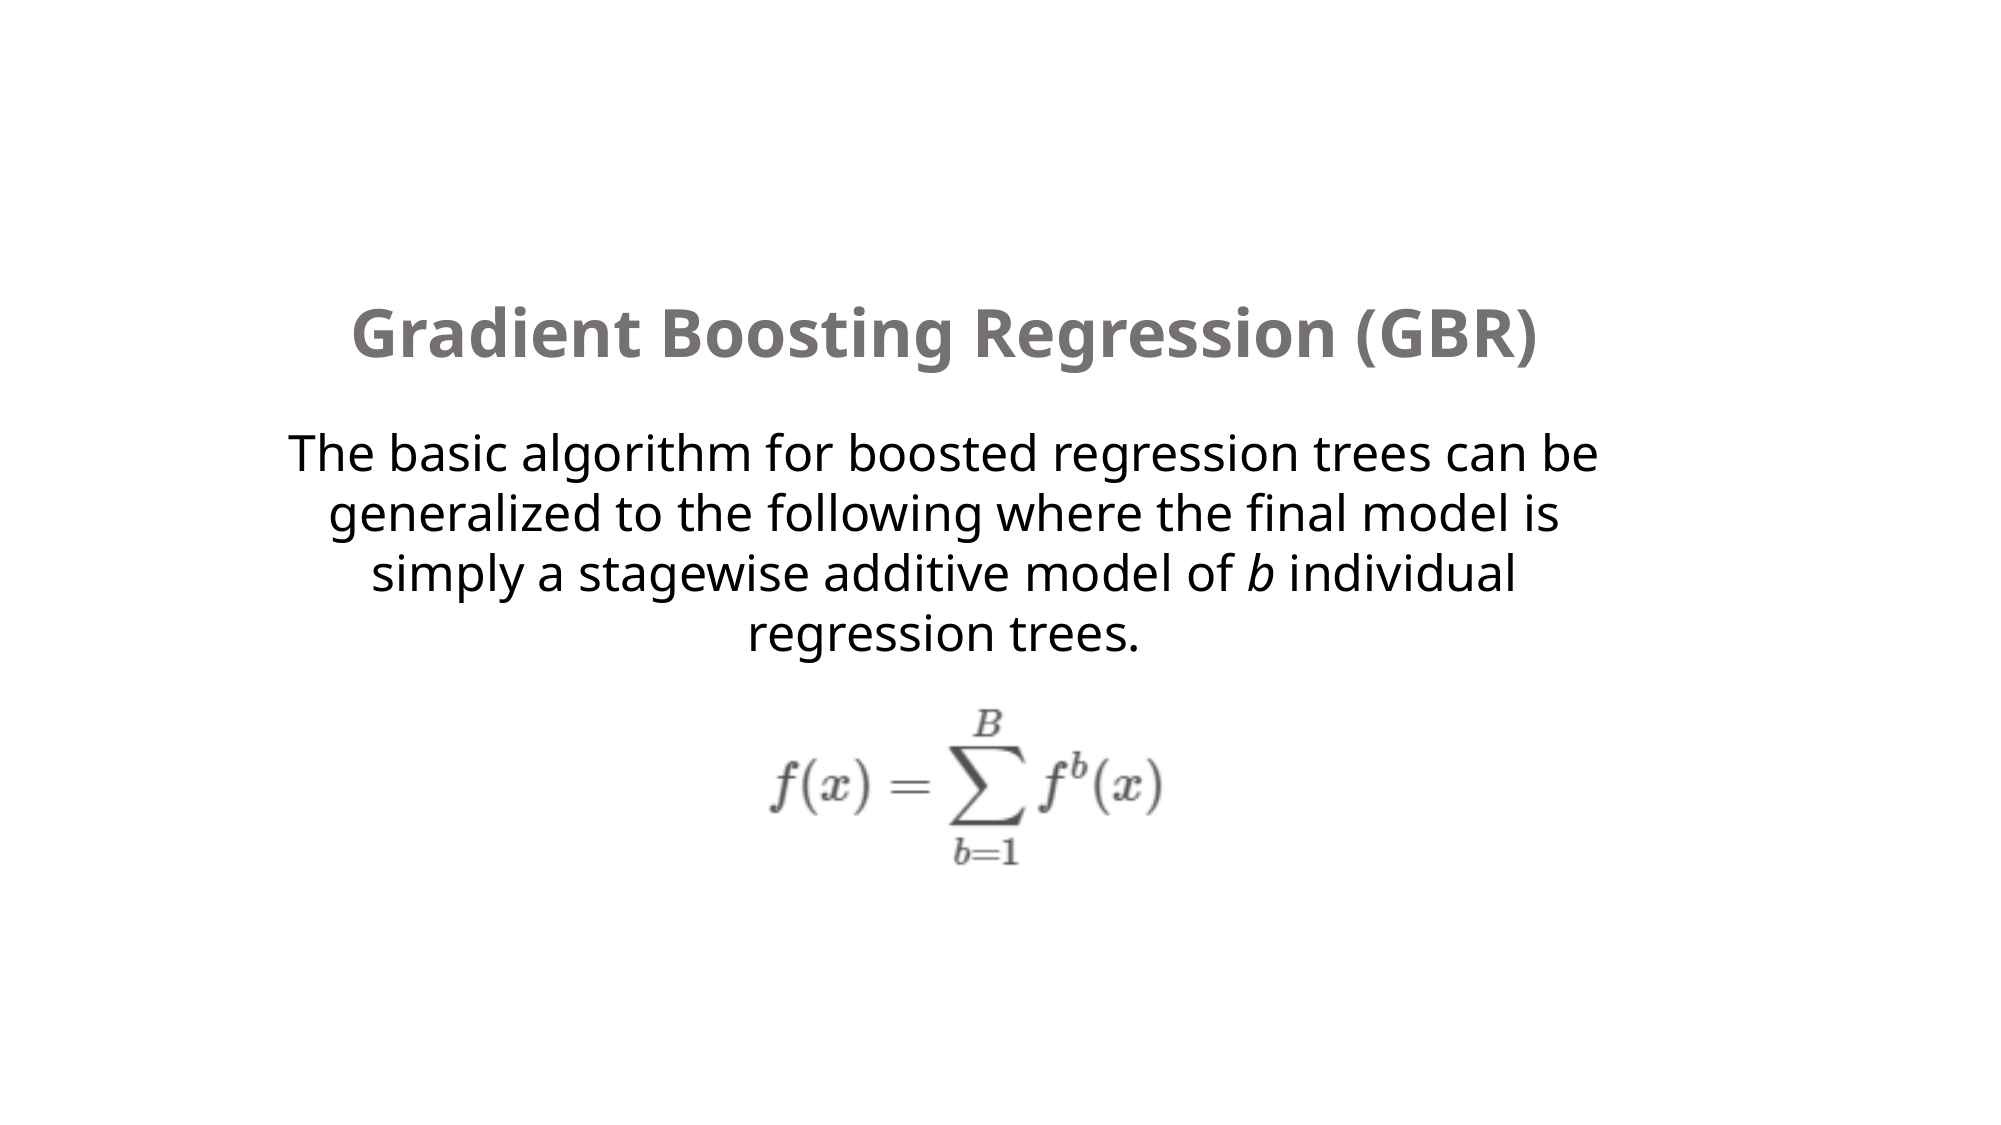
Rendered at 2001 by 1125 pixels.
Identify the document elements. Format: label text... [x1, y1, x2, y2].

text_box Gradient Boosting Regression (GBR) [256, 283, 1633, 378]
picture [737, 683, 1191, 895]
text_box The basic algorithm for boosted regression trees can be generalized to the following where the final model is simply a stagewise additive model of b individual regression trees. [232, 413, 1658, 669]
